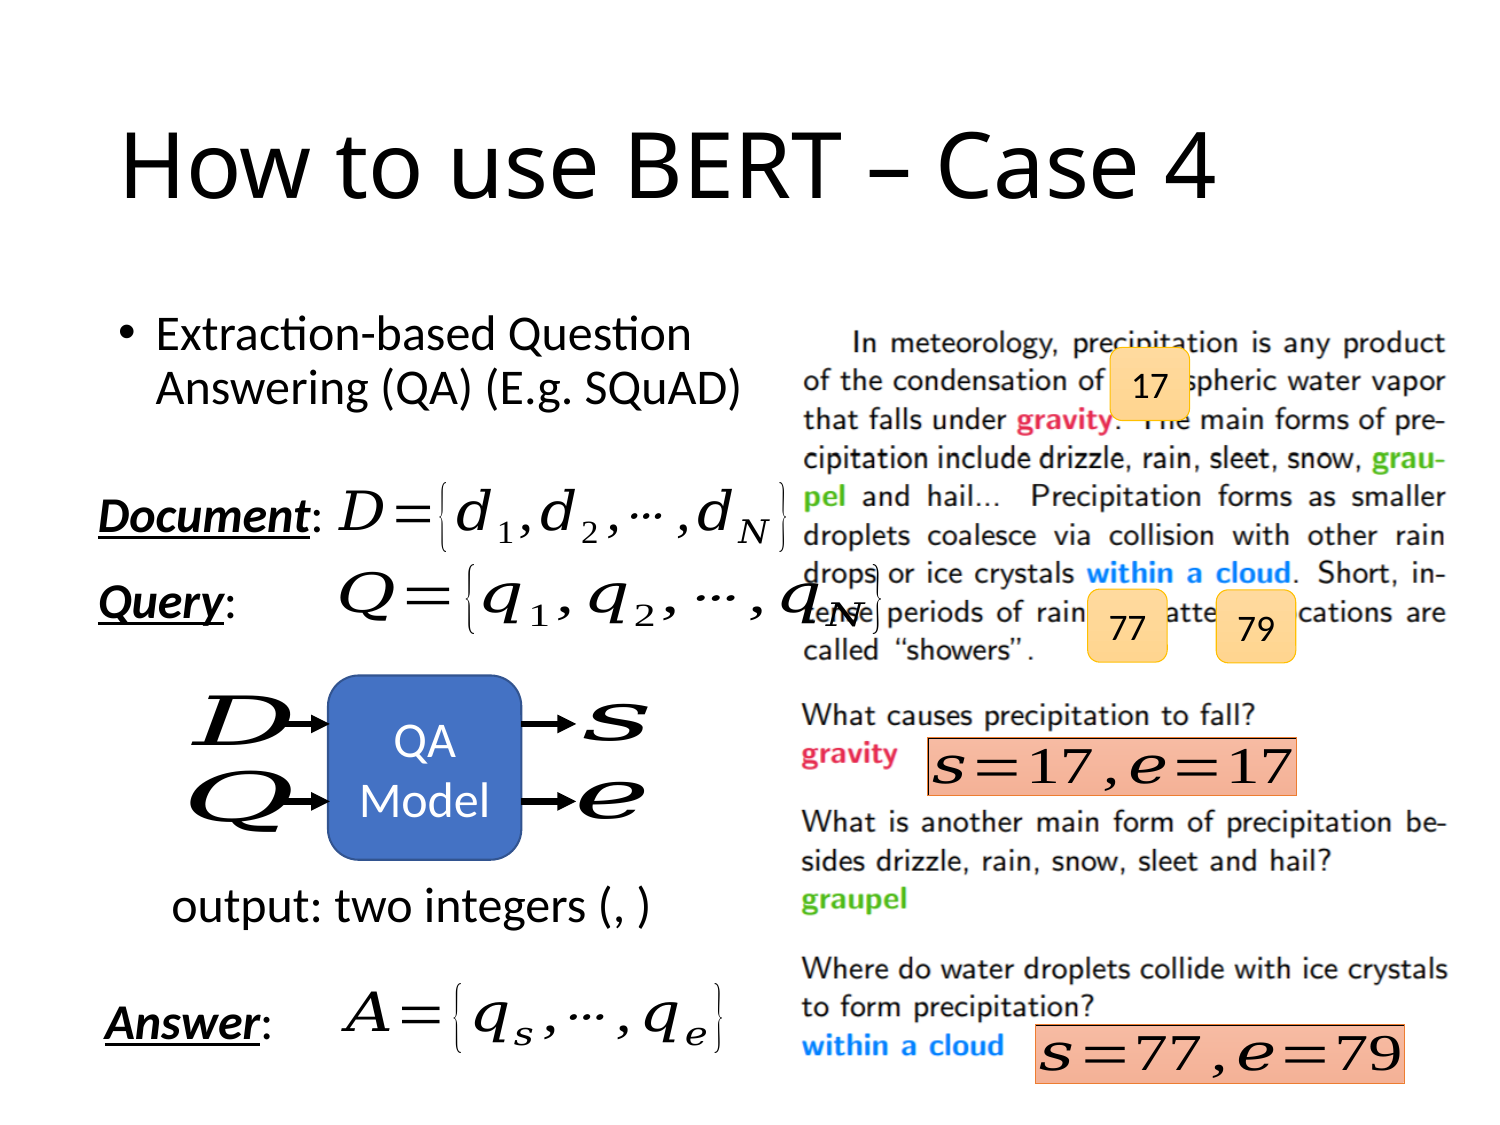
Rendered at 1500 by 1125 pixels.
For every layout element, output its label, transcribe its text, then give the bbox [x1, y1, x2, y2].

title How to use BERT – Case 4 [103, 59, 1397, 278]
text_box Answer: [89, 981, 421, 1057]
list Extraction-based Question Answering (QA) (E.g. SQuAD) [103, 299, 830, 1014]
text_box Query: [83, 560, 414, 636]
text_box Document: [83, 475, 414, 550]
picture [787, 311, 1467, 1076]
text_box QA Model [326, 674, 523, 861]
